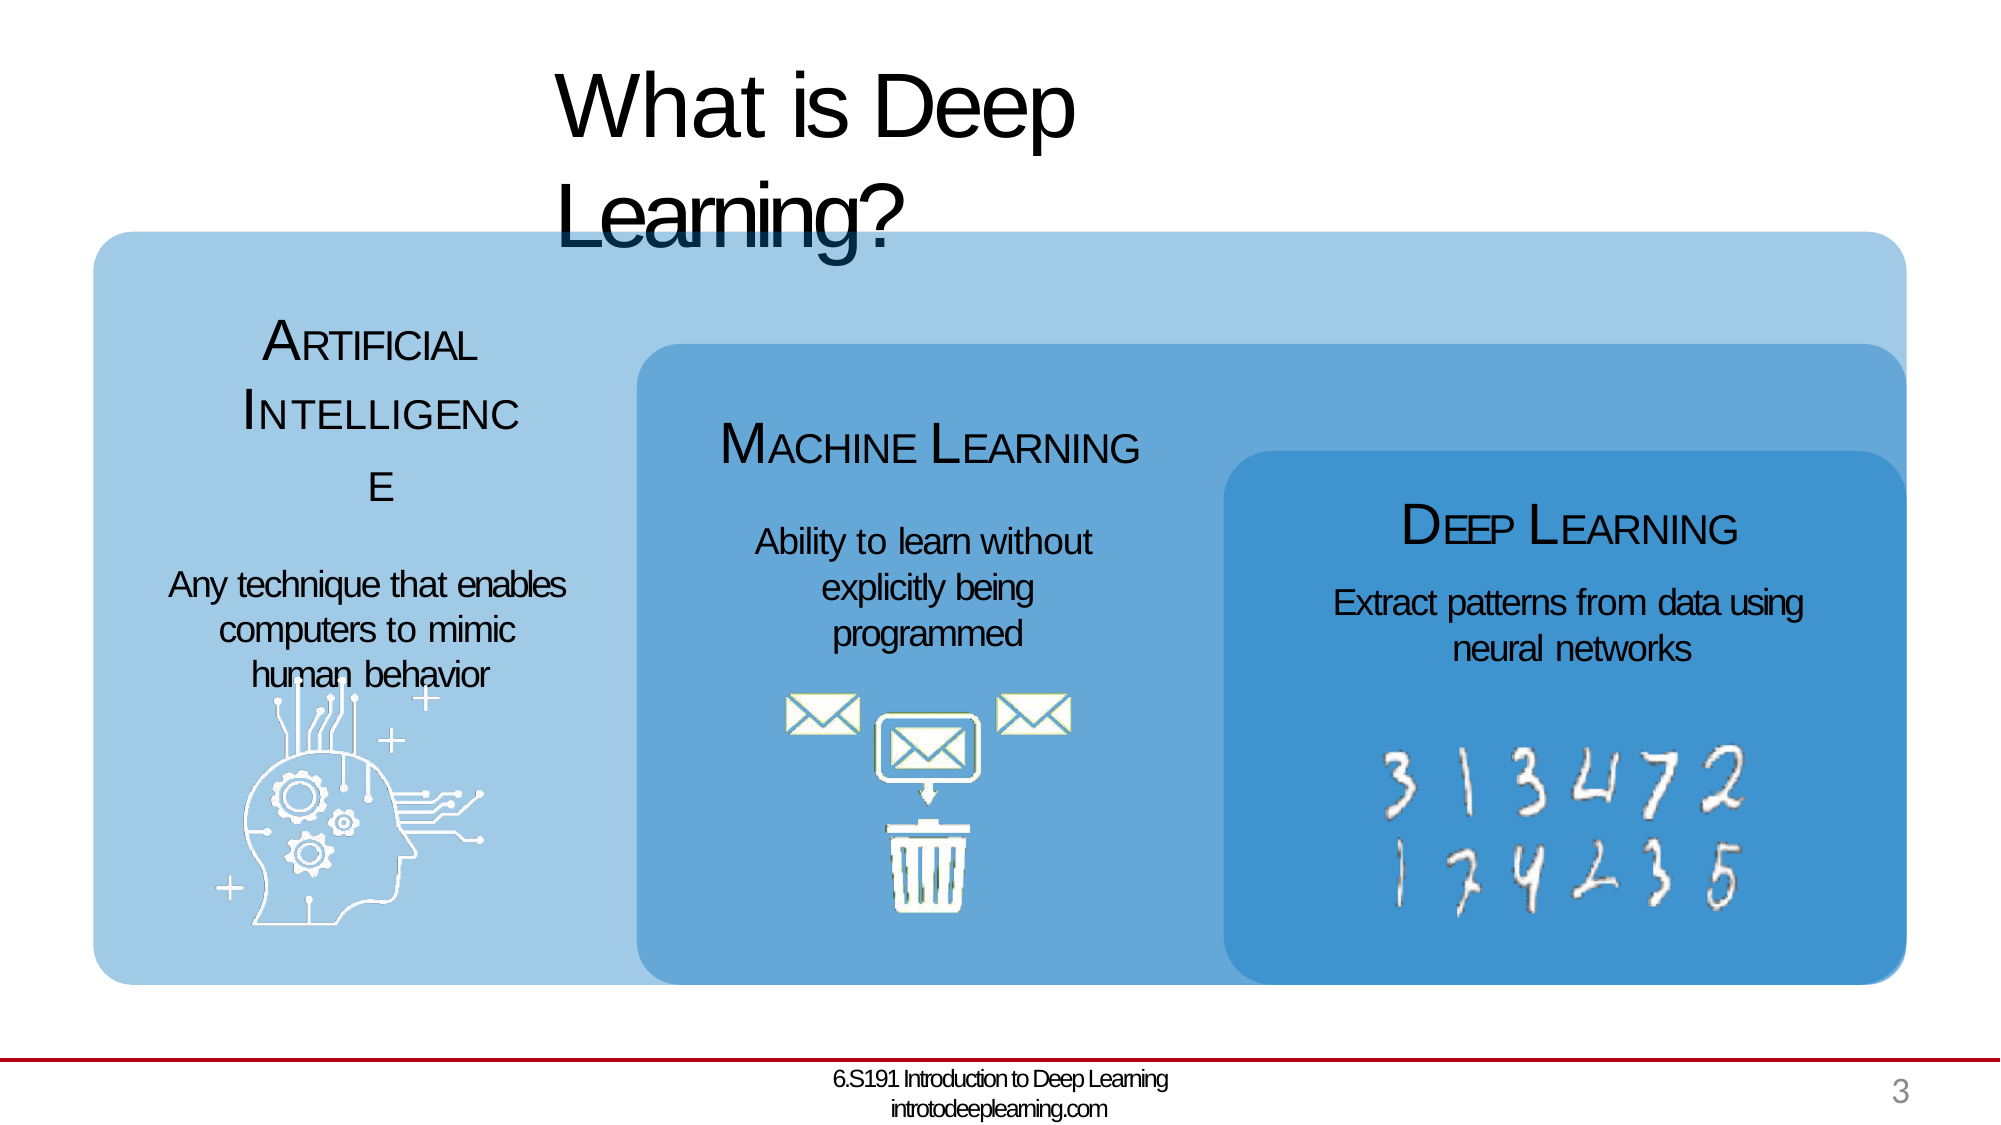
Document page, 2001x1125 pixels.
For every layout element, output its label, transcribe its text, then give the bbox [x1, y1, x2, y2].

text_box DEEP LEARNING Extract patterns from data using neural networks [1328, 449, 1805, 670]
text_box [213, 668, 548, 927]
text_box [1223, 450, 1907, 985]
text_box ARTIFICIAL INTELLIGENCE Any technique that enables computers to mimic human behavior [168, 297, 573, 695]
slide_number 3 [1449, 1065, 1910, 1122]
text_box [1375, 726, 1756, 927]
text_box MACHINE LEARNING Ability to learn without explicitly being programmed [717, 403, 1143, 654]
slide_number 6.S191 Introduction to Deep Learning introtodeeplearning.com [810, 1062, 1190, 1125]
title What is Deep Learning? [552, 44, 1448, 231]
text_box [93, 231, 1907, 985]
text_box [760, 678, 1100, 947]
text_box [636, 343, 1907, 985]
